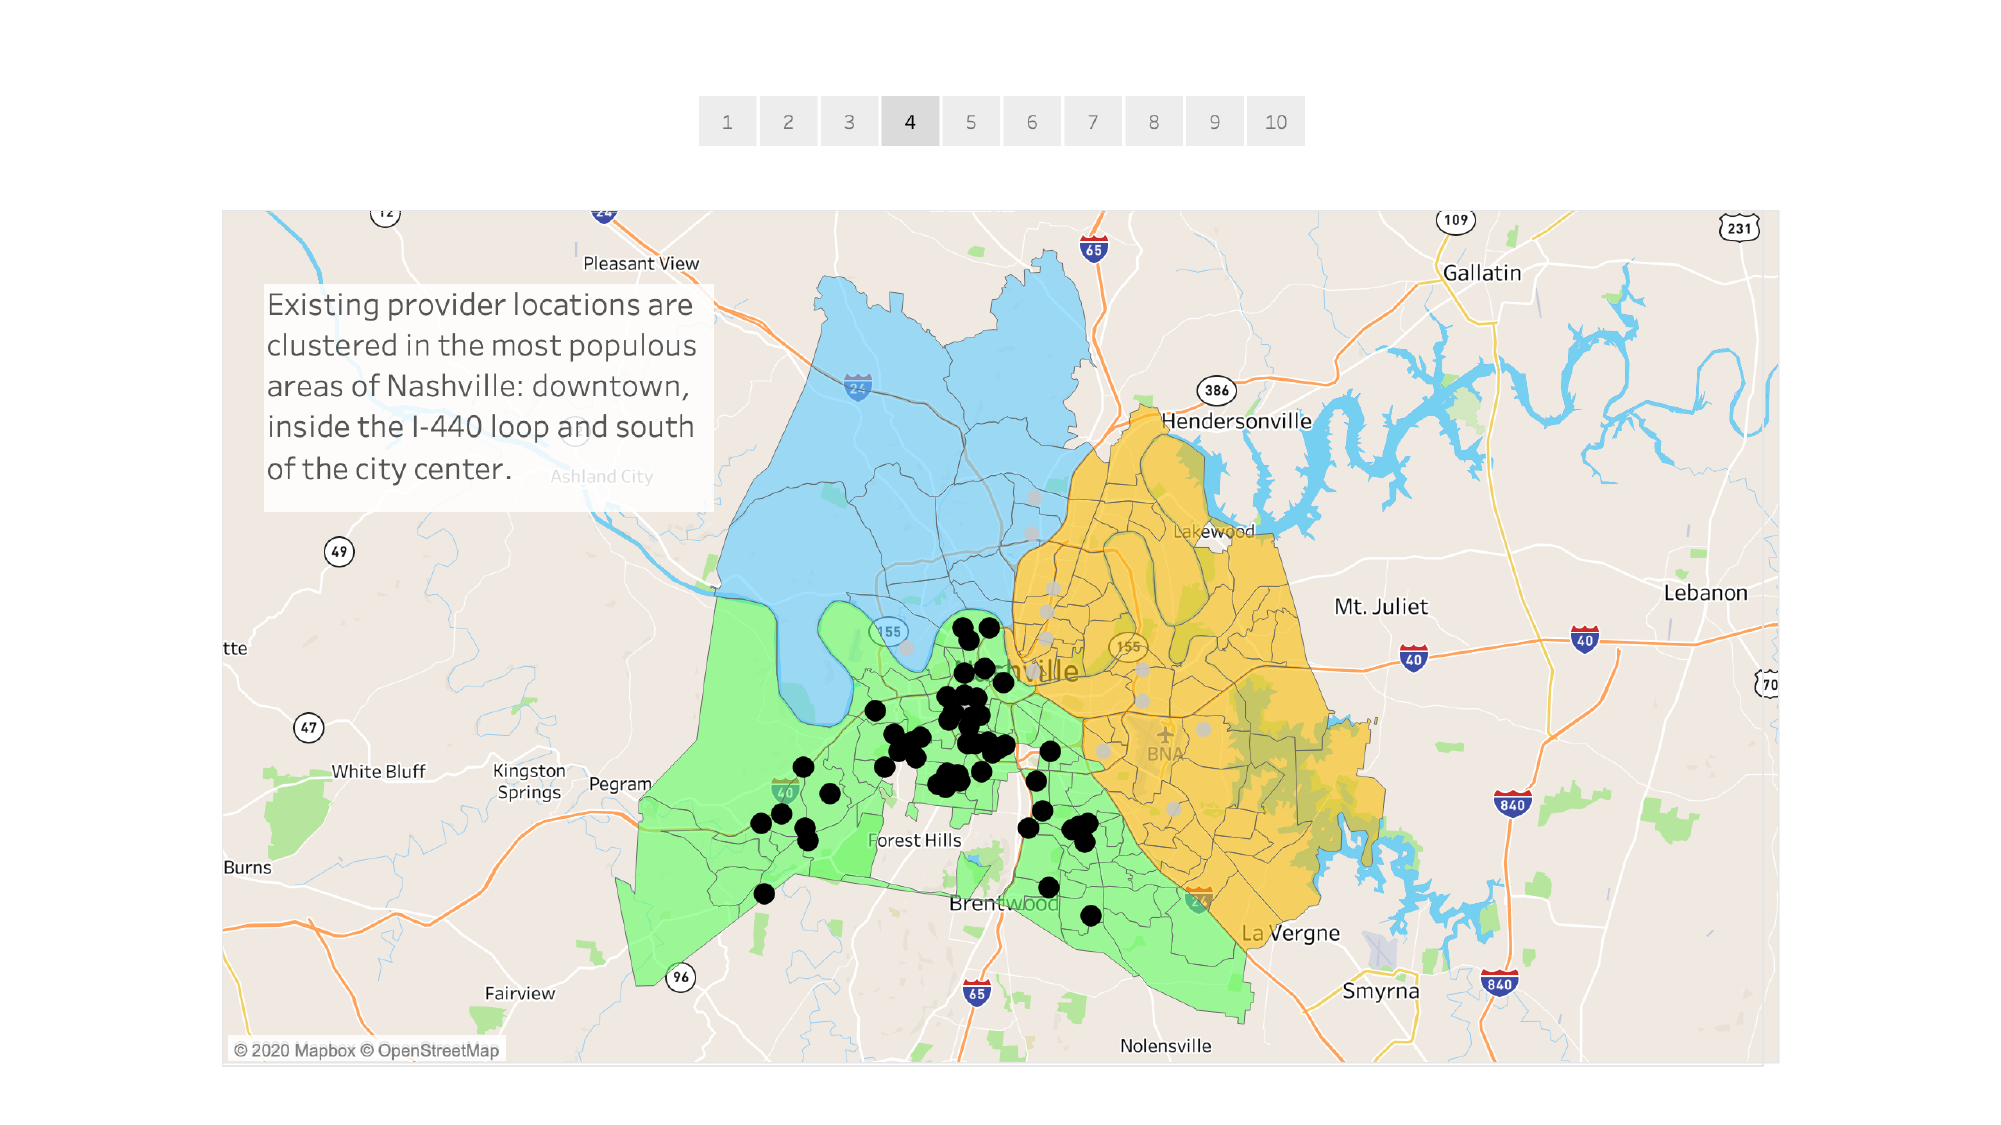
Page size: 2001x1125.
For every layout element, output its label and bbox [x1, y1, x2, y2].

picture [206, 47, 1794, 1078]
